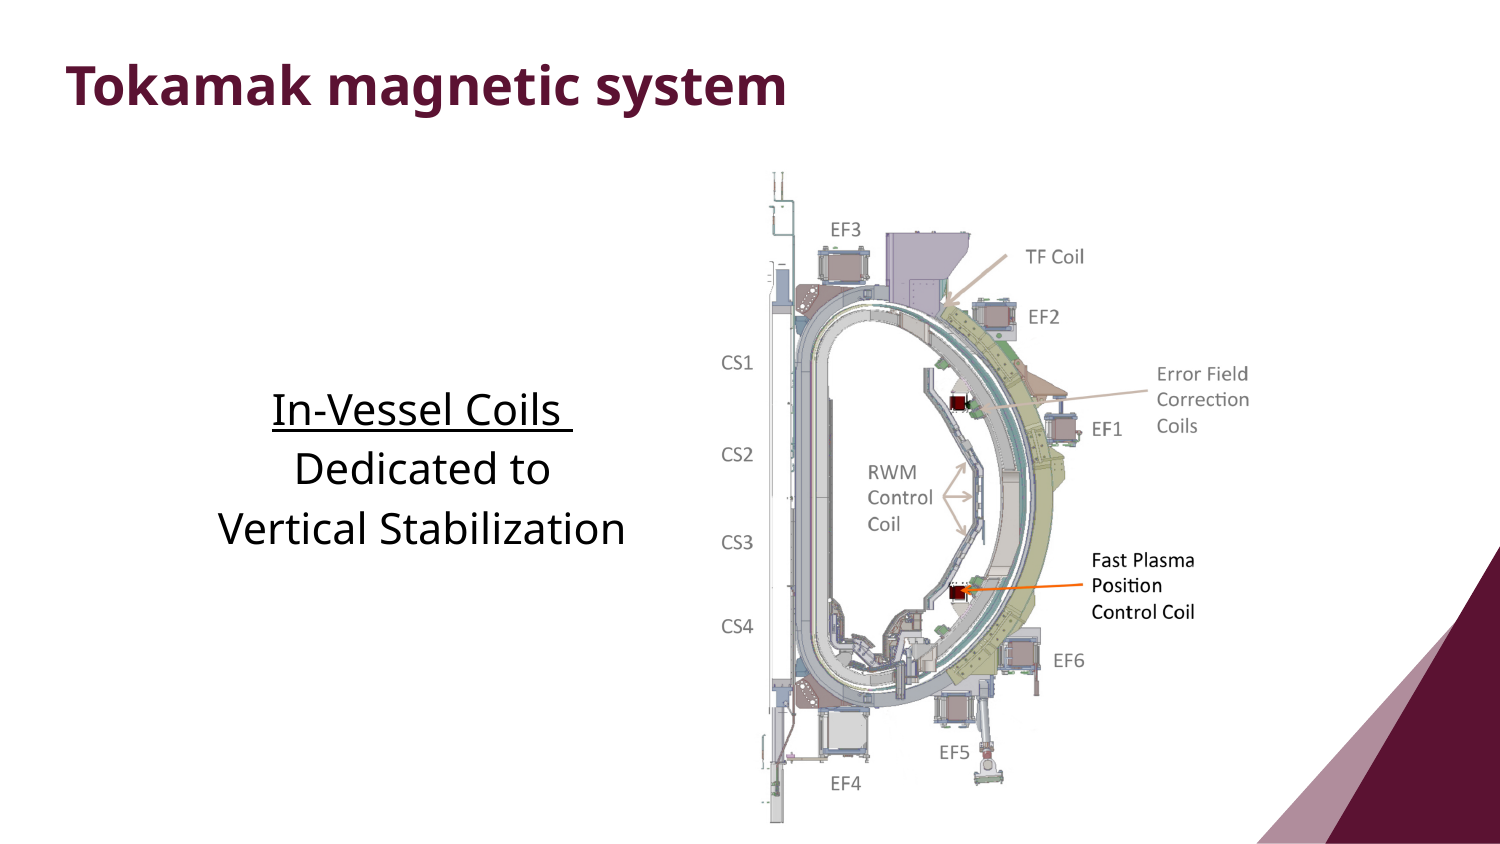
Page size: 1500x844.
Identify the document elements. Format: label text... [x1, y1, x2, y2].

picture [703, 162, 1271, 828]
list In-Vessel Coils Dedicated to Vertical Stabilization [200, 359, 645, 631]
text_box Tokamak magnetic system [49, 36, 1330, 123]
